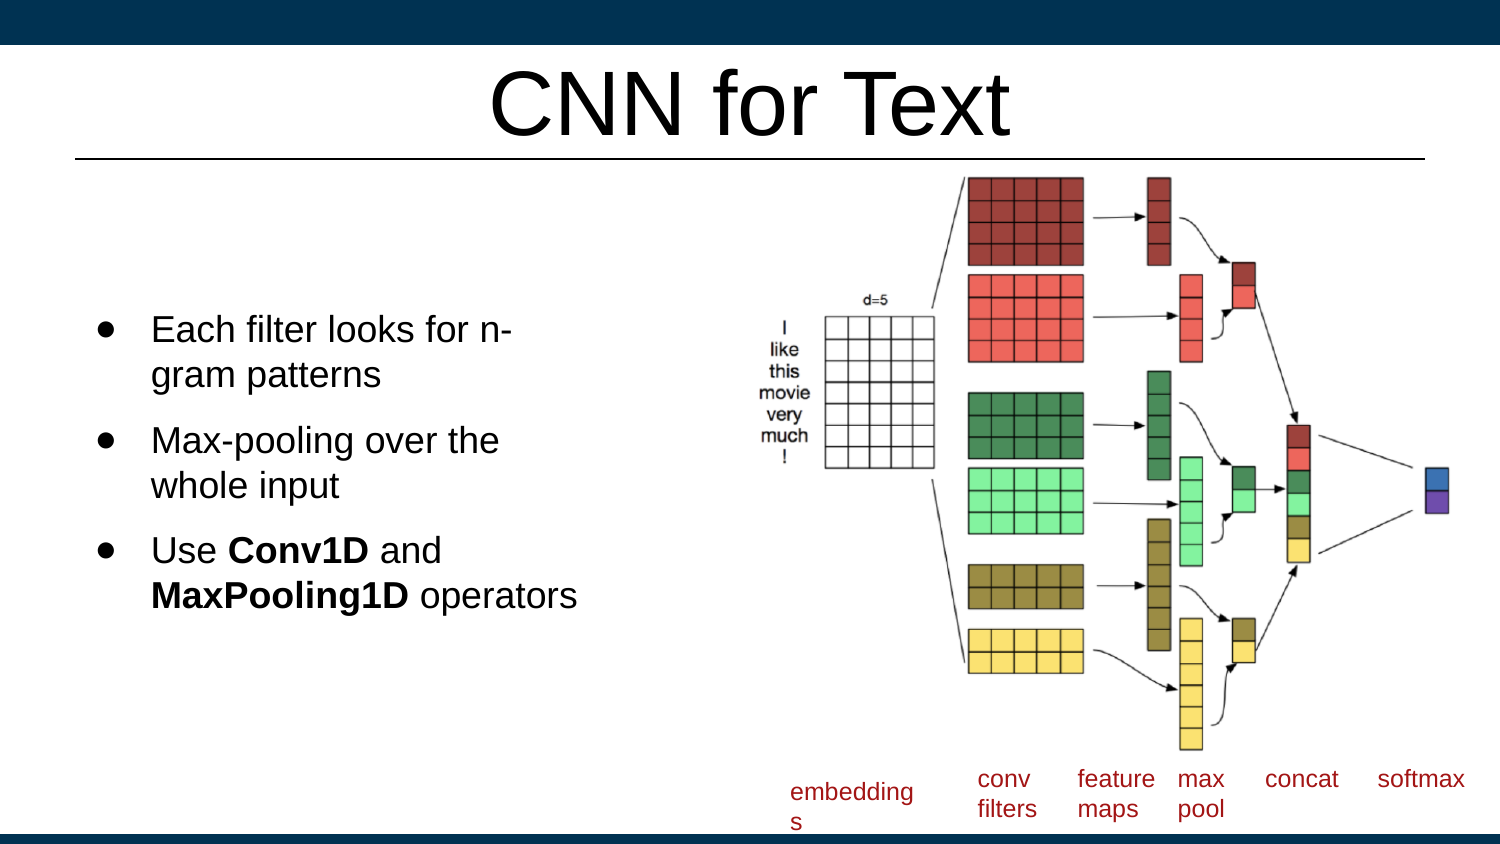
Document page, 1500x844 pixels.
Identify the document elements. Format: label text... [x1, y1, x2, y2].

text_box max pool [1162, 770, 1253, 838]
title CNN for Text [75, 28, 1425, 169]
picture [746, 170, 1462, 762]
text_box conv filters [962, 770, 1080, 838]
text_box softmax [1362, 747, 1492, 808]
text_box feature maps [1080, 770, 1162, 838]
text_box Each filter looks for n-gram patterns Max-pooling over the whole input Use Conv1D and MaxPooling1D operators [60, 289, 598, 632]
text_box embeddings [775, 770, 942, 844]
text_box concat [1250, 770, 1355, 808]
